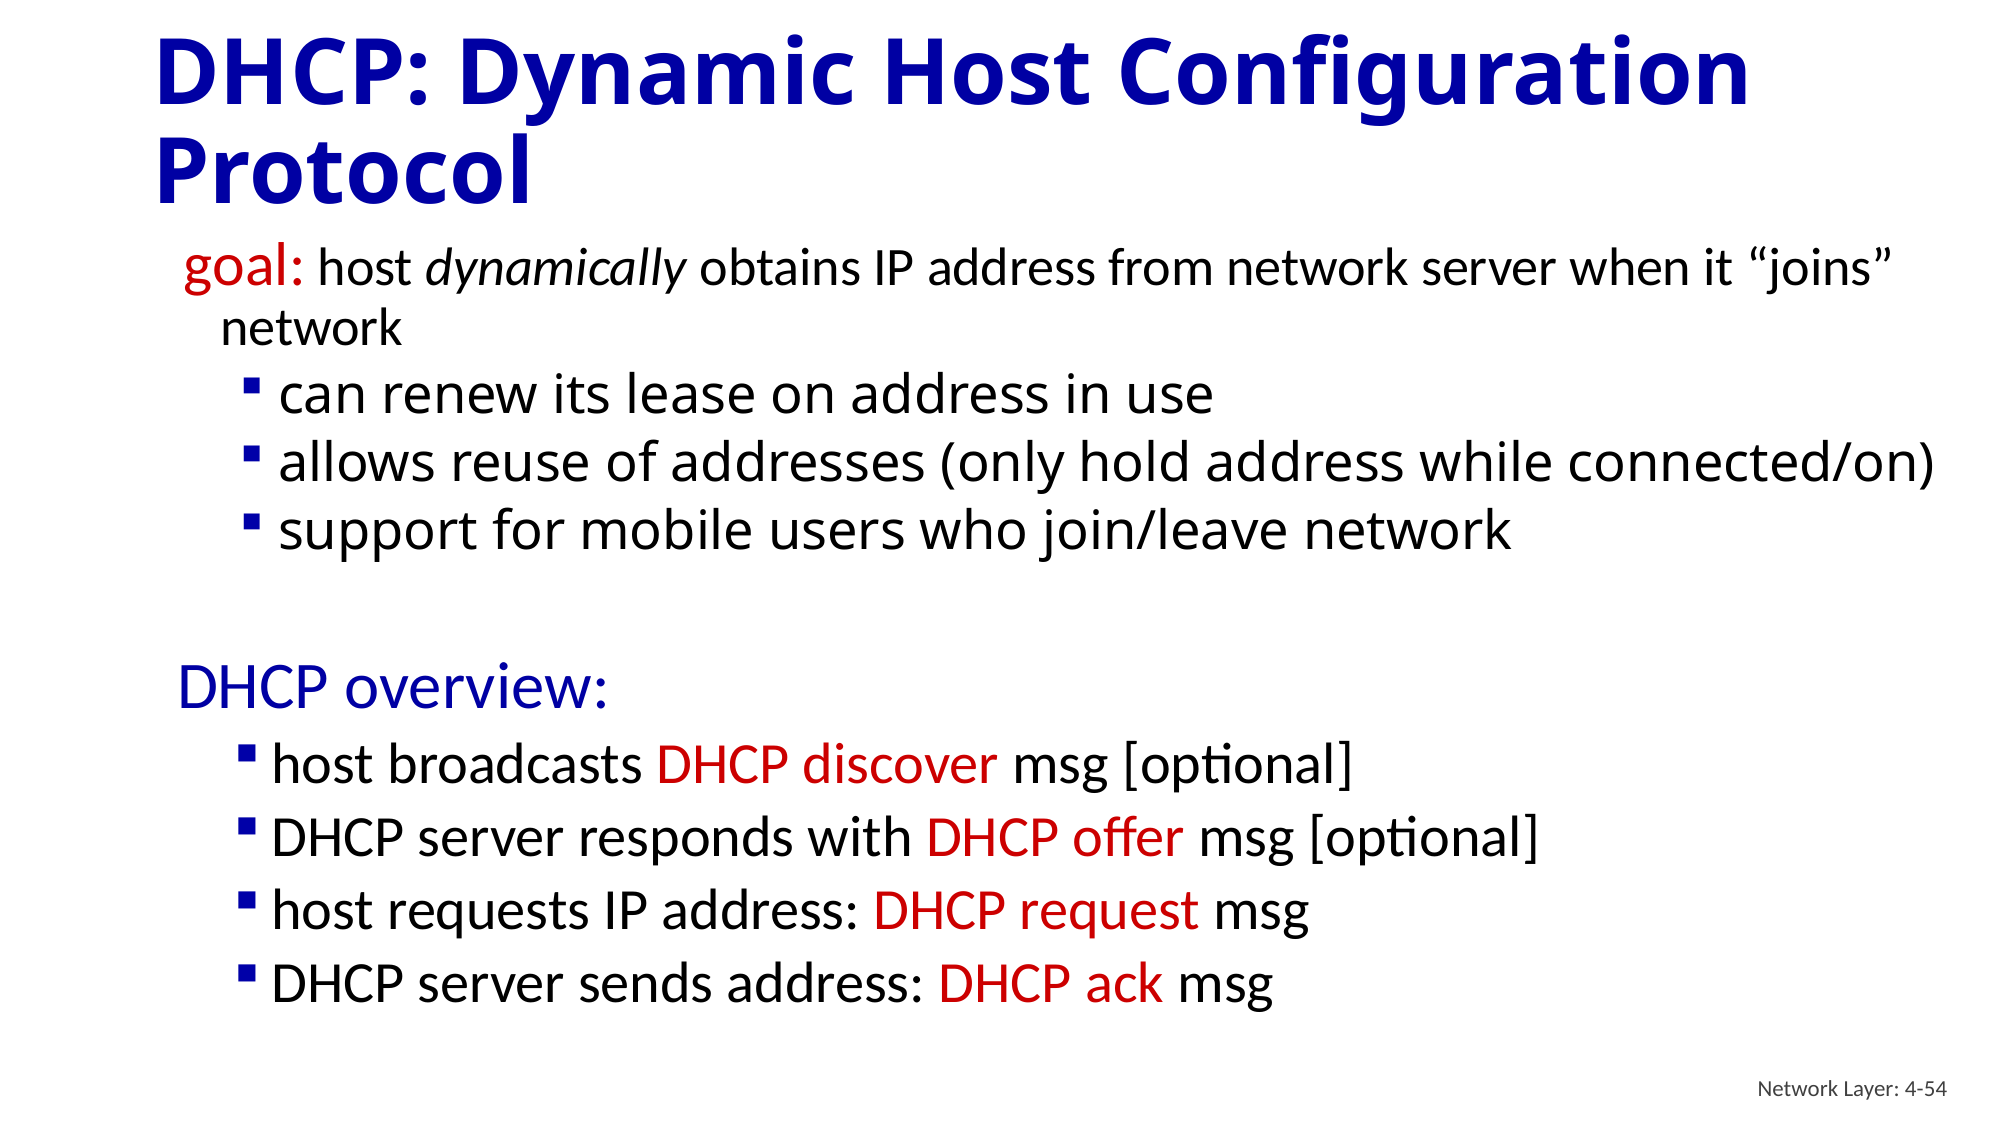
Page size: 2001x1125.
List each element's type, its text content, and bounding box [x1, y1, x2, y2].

text_box goal: host dynamically obtains IP address from network server when it “joins” network can renew its lease on address in use allows reuse of addresses (only hold address while connected/on) support for mobile users who join/leave network [146, 224, 1968, 605]
text_box DHCP: Dynamic Host Configuration Protocol [137, 51, 1863, 198]
text_box DHCP overview: host broadcasts DHCP discover msg [optional] DHCP server responds with DHCP offer msg [optional] host requests IP address: DHCP request msg DHCP server sends address: DHCP ack msg [142, 643, 1963, 1028]
text_box Network Layer: 4-54 [1512, 1056, 1963, 1117]
